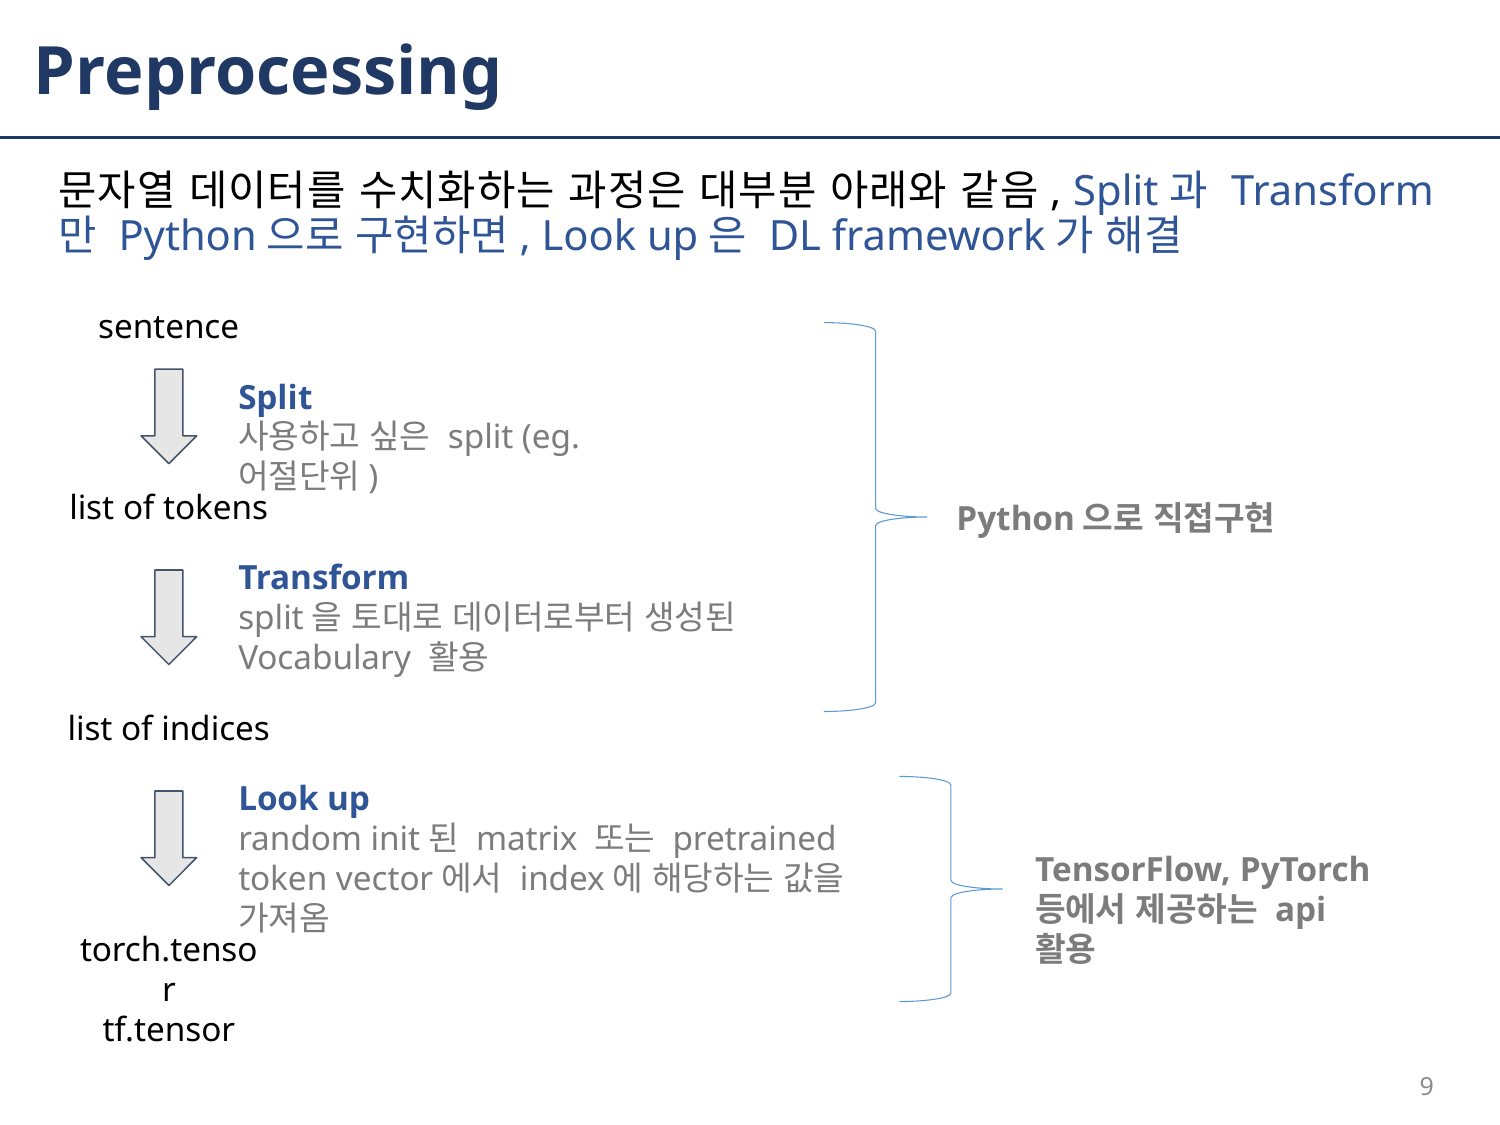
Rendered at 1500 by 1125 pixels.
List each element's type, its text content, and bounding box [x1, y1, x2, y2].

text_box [48, 298, 1452, 1017]
text_box 문자열 데이터를 수치화하는 과정은 대부분 아래와 같음, Split과 Transform만 Python으로 구현하면, Look up은 DL framework가 해결 [43, 162, 1459, 1120]
title Preprocessing [18, 19, 1313, 126]
